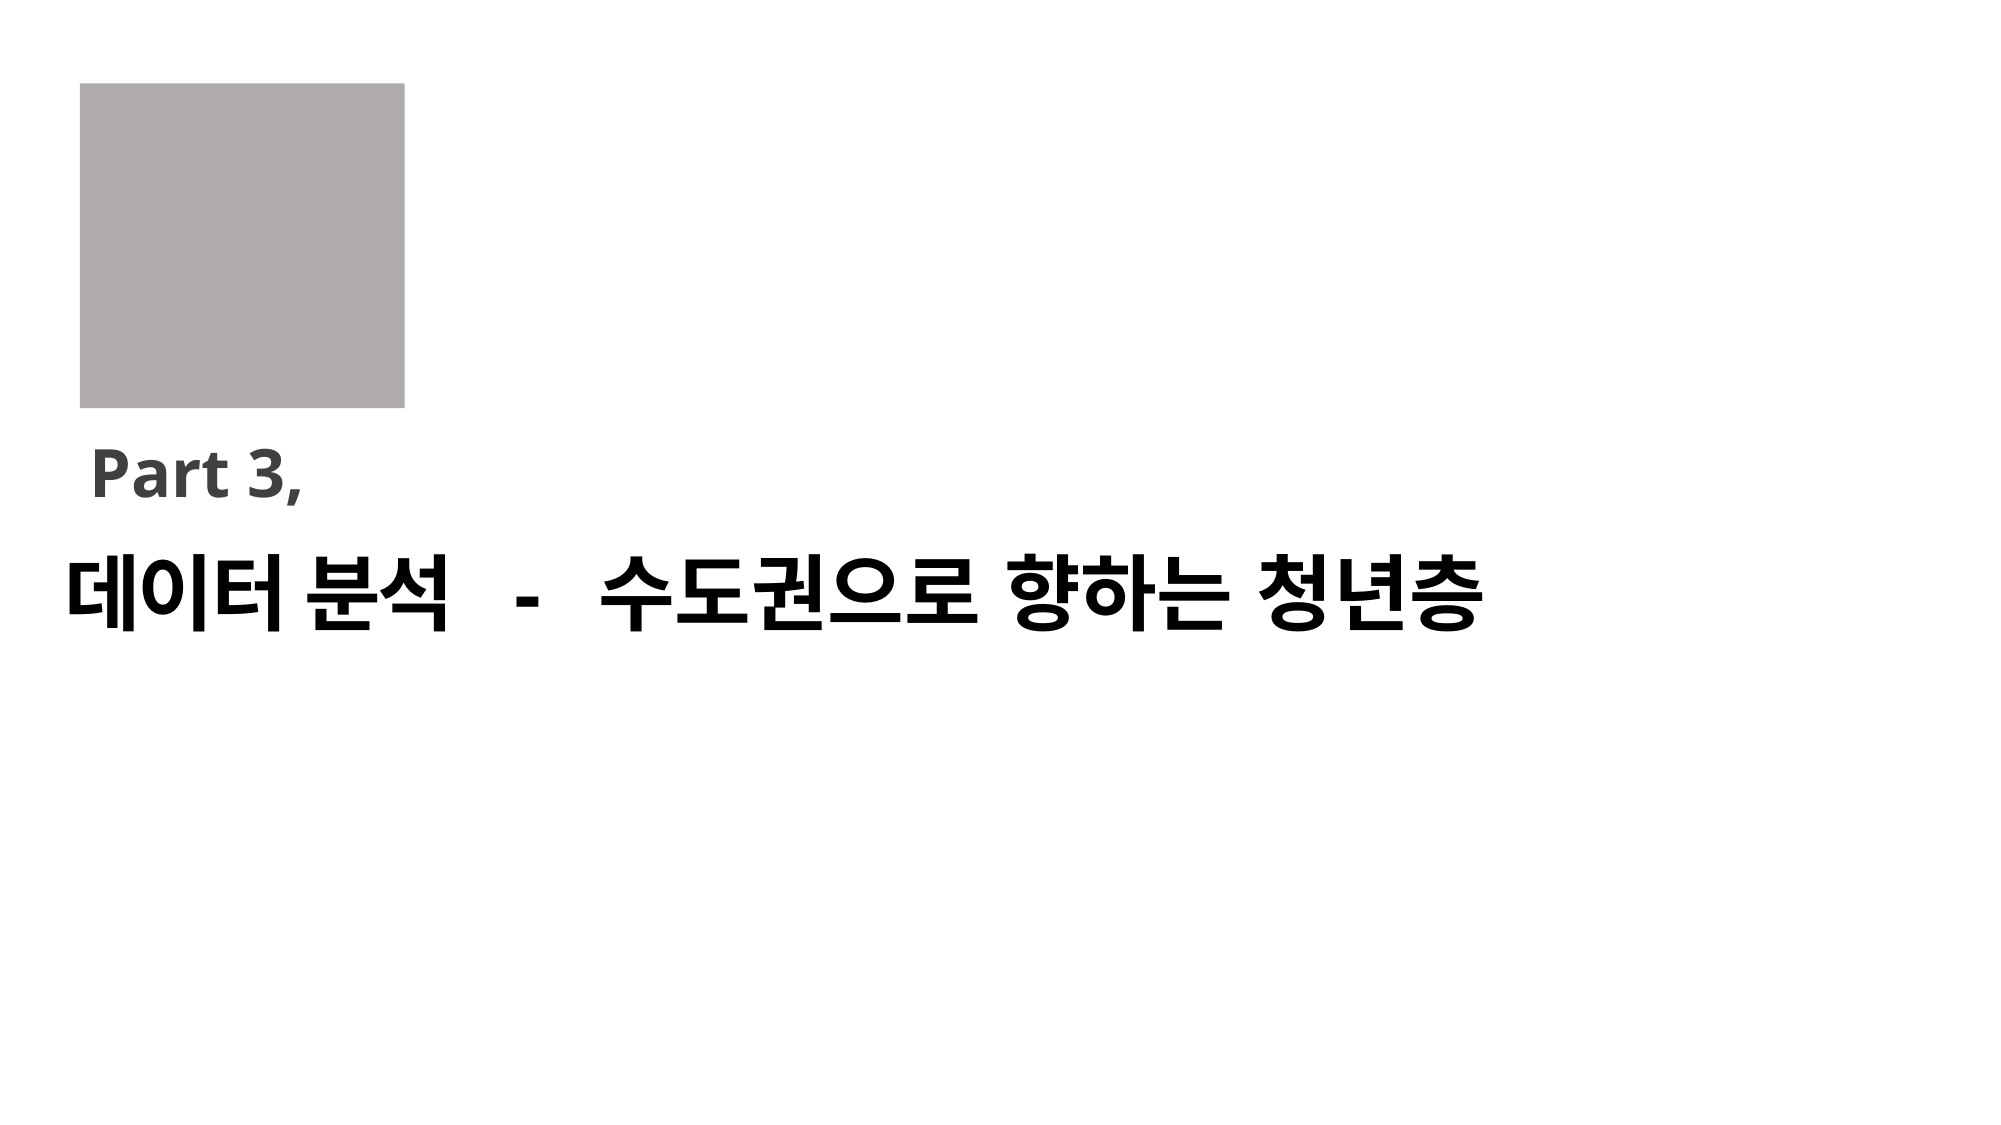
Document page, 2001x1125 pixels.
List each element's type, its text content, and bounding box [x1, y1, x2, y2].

text_box 데이터 분석 - 수도권으로 향하는 청년층 [49, 534, 1502, 749]
text_box [79, 82, 406, 409]
text_box Part 3, [74, 423, 346, 518]
